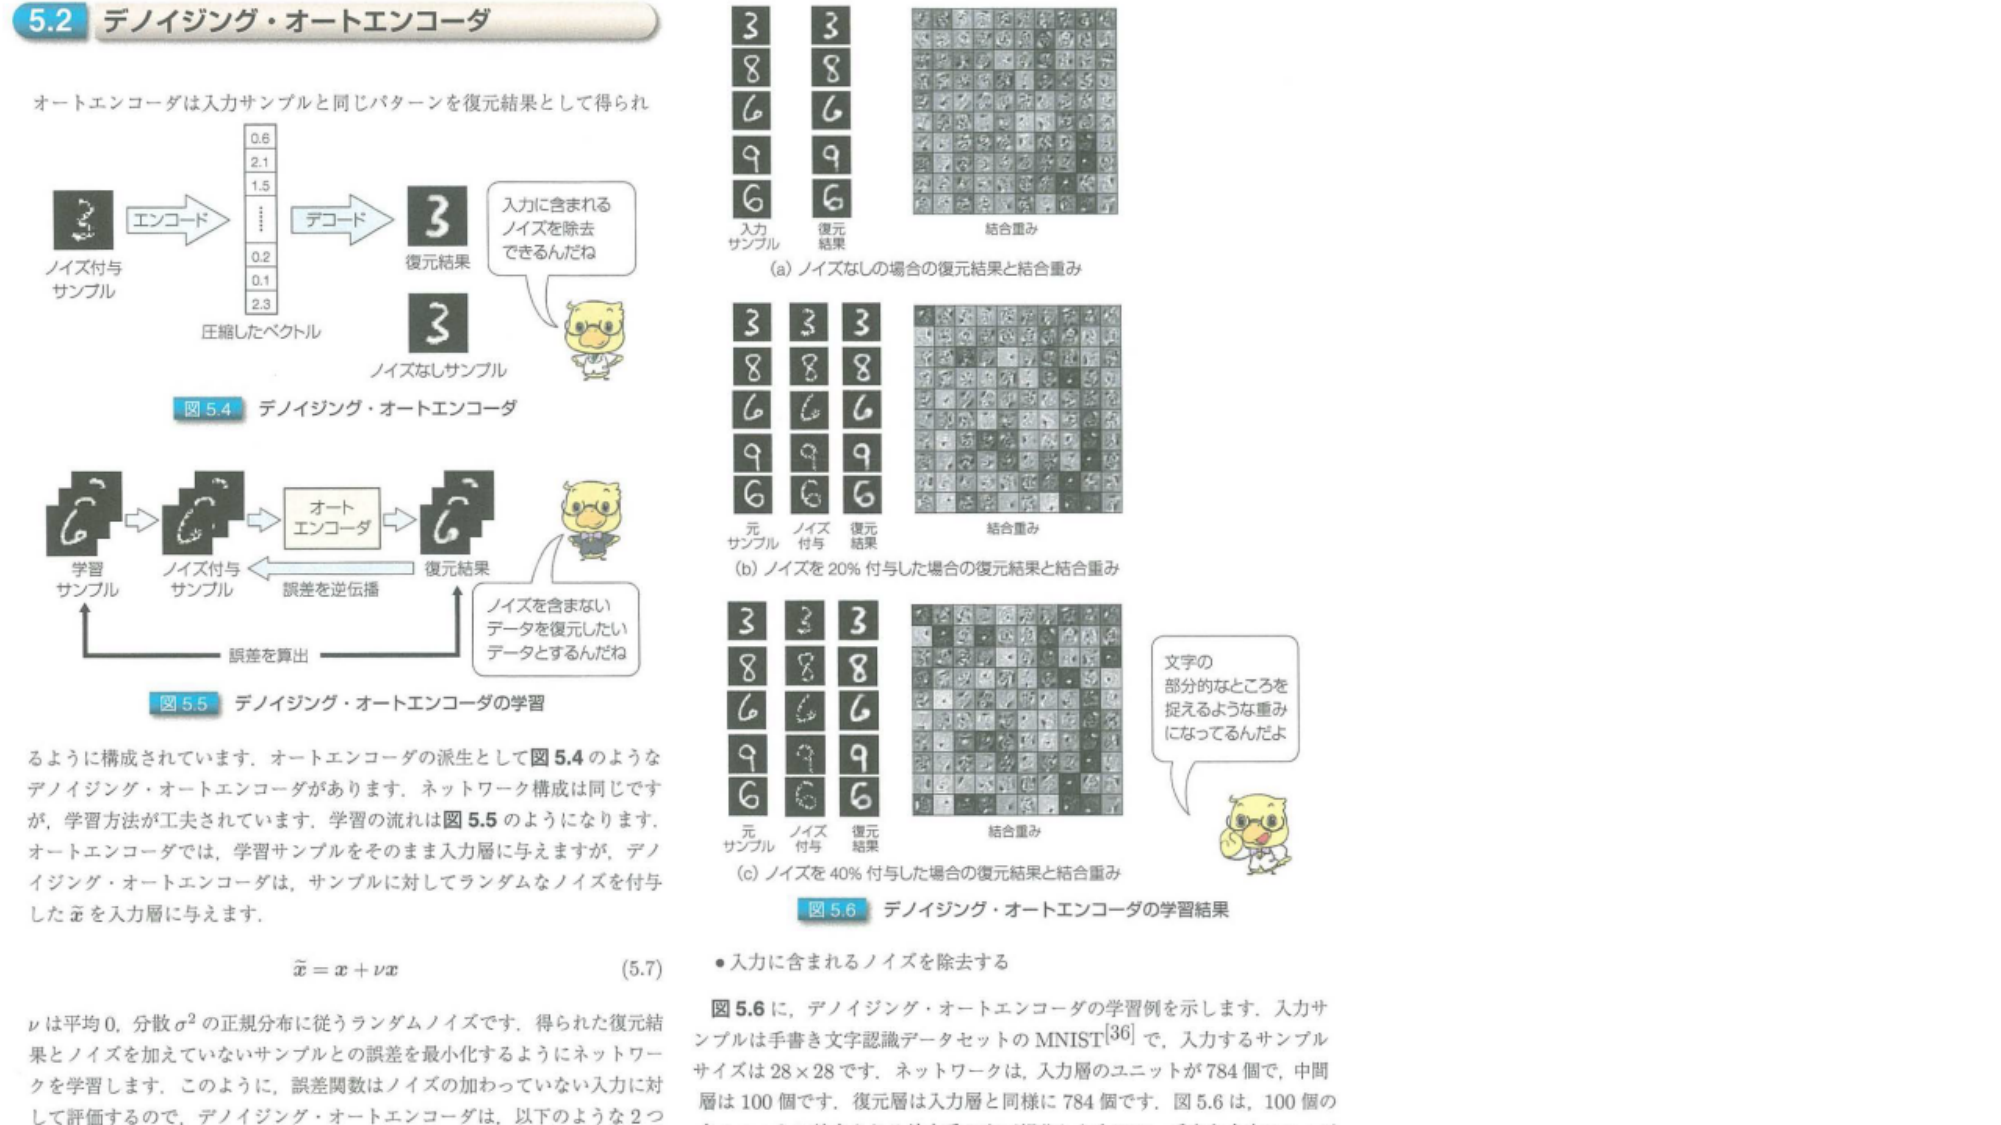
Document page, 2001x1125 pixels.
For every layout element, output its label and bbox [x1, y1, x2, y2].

picture [0, 0, 668, 1125]
picture [685, 0, 1344, 1125]
